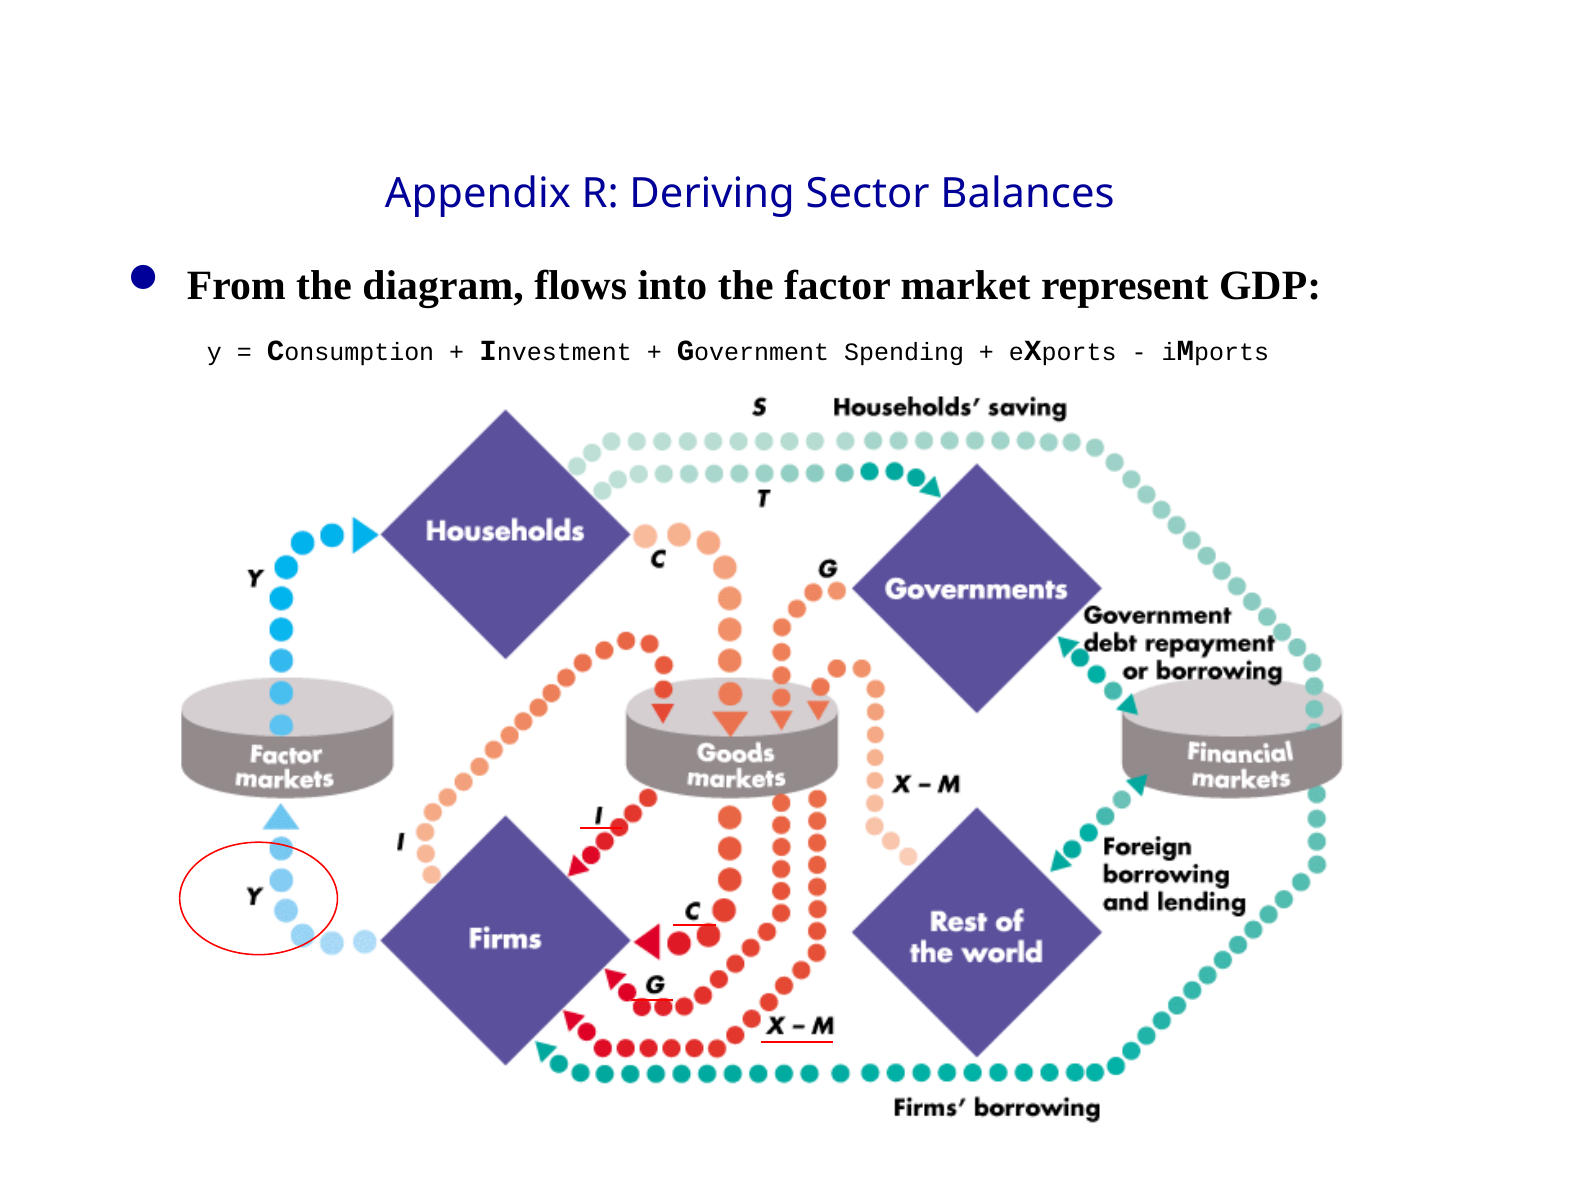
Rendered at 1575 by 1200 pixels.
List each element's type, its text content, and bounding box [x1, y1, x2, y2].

picture [162, 387, 1360, 1140]
list From the diagram, flows into the factor market represent GDP: y = Consumption + Investment + Government Spending + eXports - iMports [112, 249, 1525, 1000]
title Appendix R: Deriving Sector Balances [112, 99, 1388, 249]
